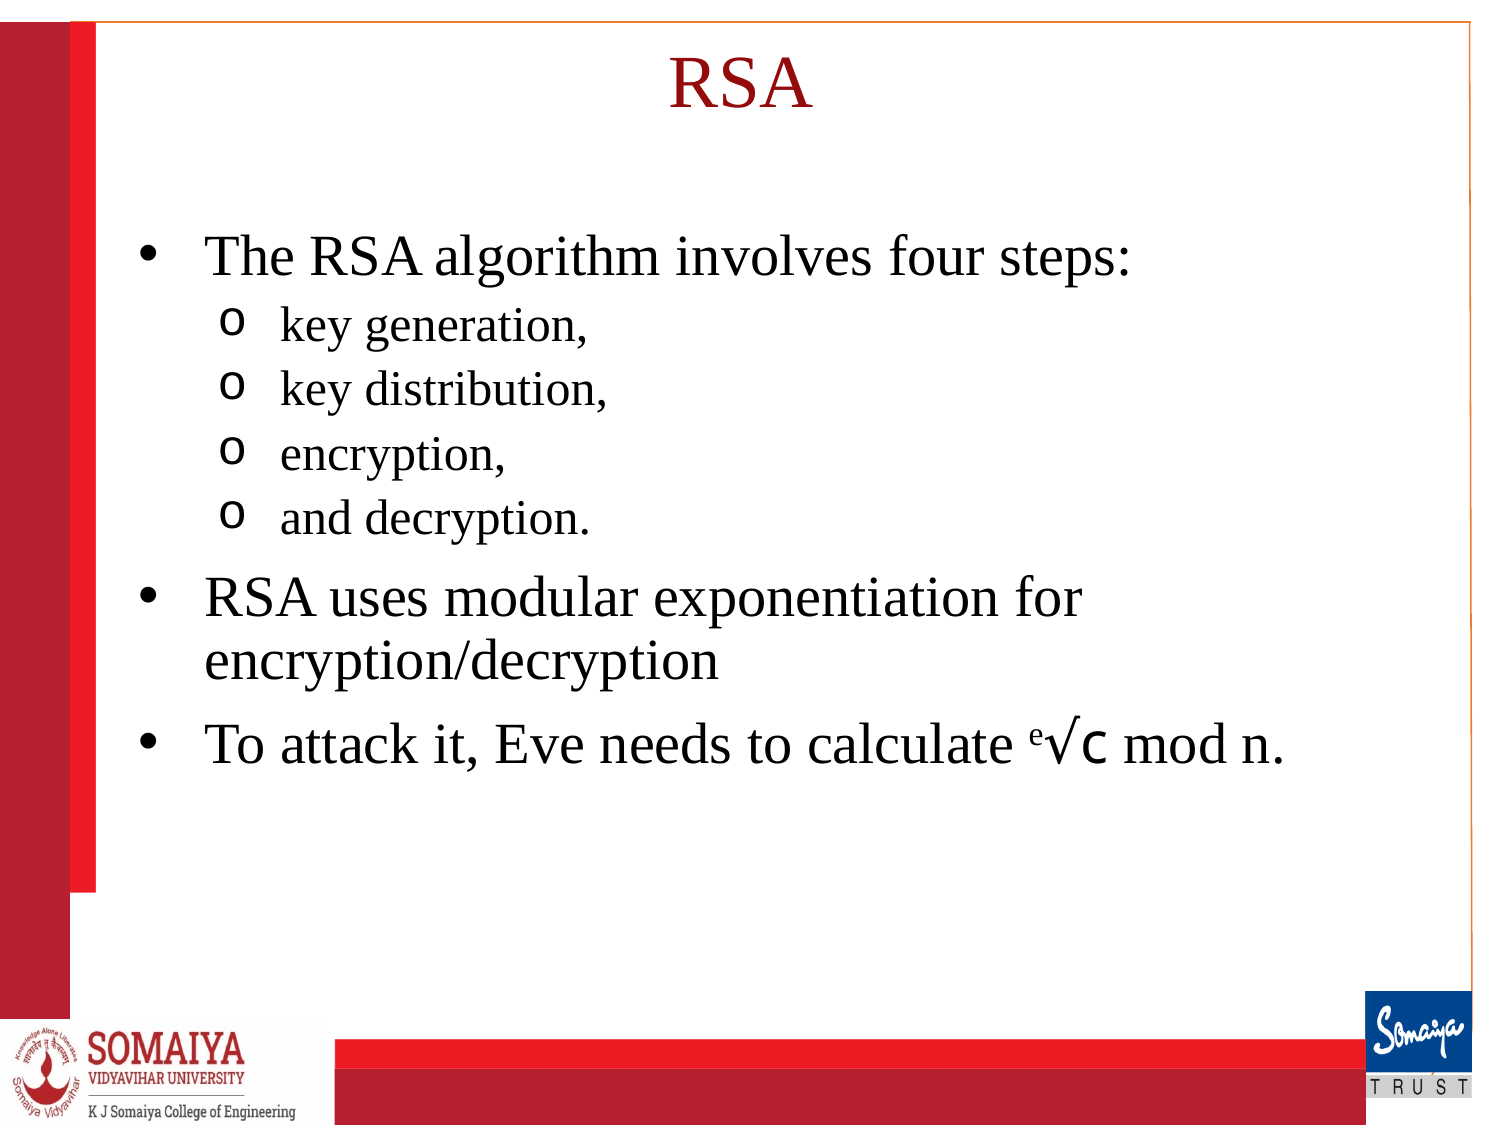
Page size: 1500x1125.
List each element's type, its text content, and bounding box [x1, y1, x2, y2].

list The RSA algorithm involves four steps: key generation, key distribution, encryption, and decryption. RSA uses modular exponentiation for encryption/decryption To attack it, Eve needs to calculate e√c mod n. [114, 217, 1465, 960]
picture [0, 22, 327, 1125]
picture [1365, 991, 1472, 1098]
title RSA [134, 35, 1349, 179]
picture [335, 1040, 1365, 1125]
